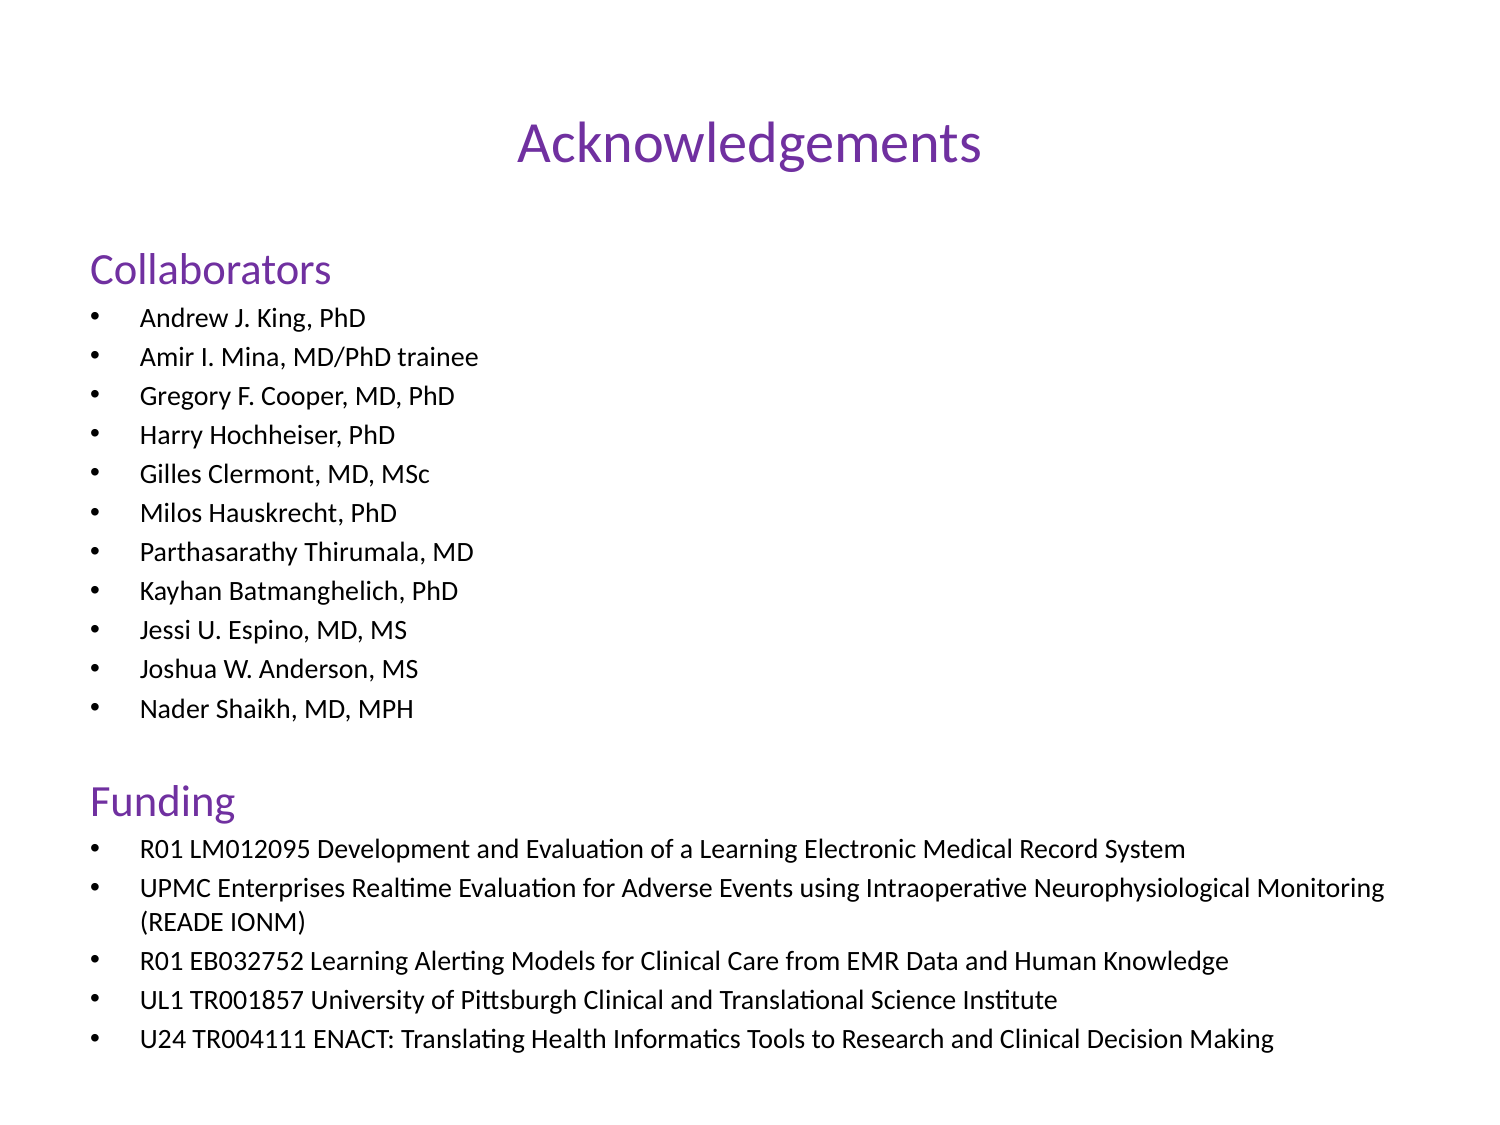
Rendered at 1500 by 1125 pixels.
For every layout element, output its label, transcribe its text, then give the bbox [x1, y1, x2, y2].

list Collaborators Andrew J. King, PhD Amir I. Mina, MD/PhD trainee Gregory F. Cooper, MD, PhD Harry Hochheiser, PhD Gilles Clermont, MD, MSc Milos Hauskrecht, PhD Parthasarathy Thirumala, MD Kayhan Batmanghelich, PhD Jessi U. Espino, MD, MS Joshua W. Anderson, MS Nader Shaikh, MD, MPH Funding R01 LM012095 Development and Evaluation of a Learning Electronic Medical Record System UPMC Enterprises Realtime Evaluation for Adverse Events using Intraoperative Neurophysiological Monitoring (READE IONM) R01 EB032752 Learning Alerting Models for Clinical Care from EMR Data and Human Knowledge UL1 TR001857 University of Pittsburgh Clinical and Translational Science Institute U24 TR004111 ENACT: Translating Health Informatics Tools to Research and Clinical Decision Making [75, 232, 1425, 1080]
title Acknowledgements [75, 45, 1425, 232]
